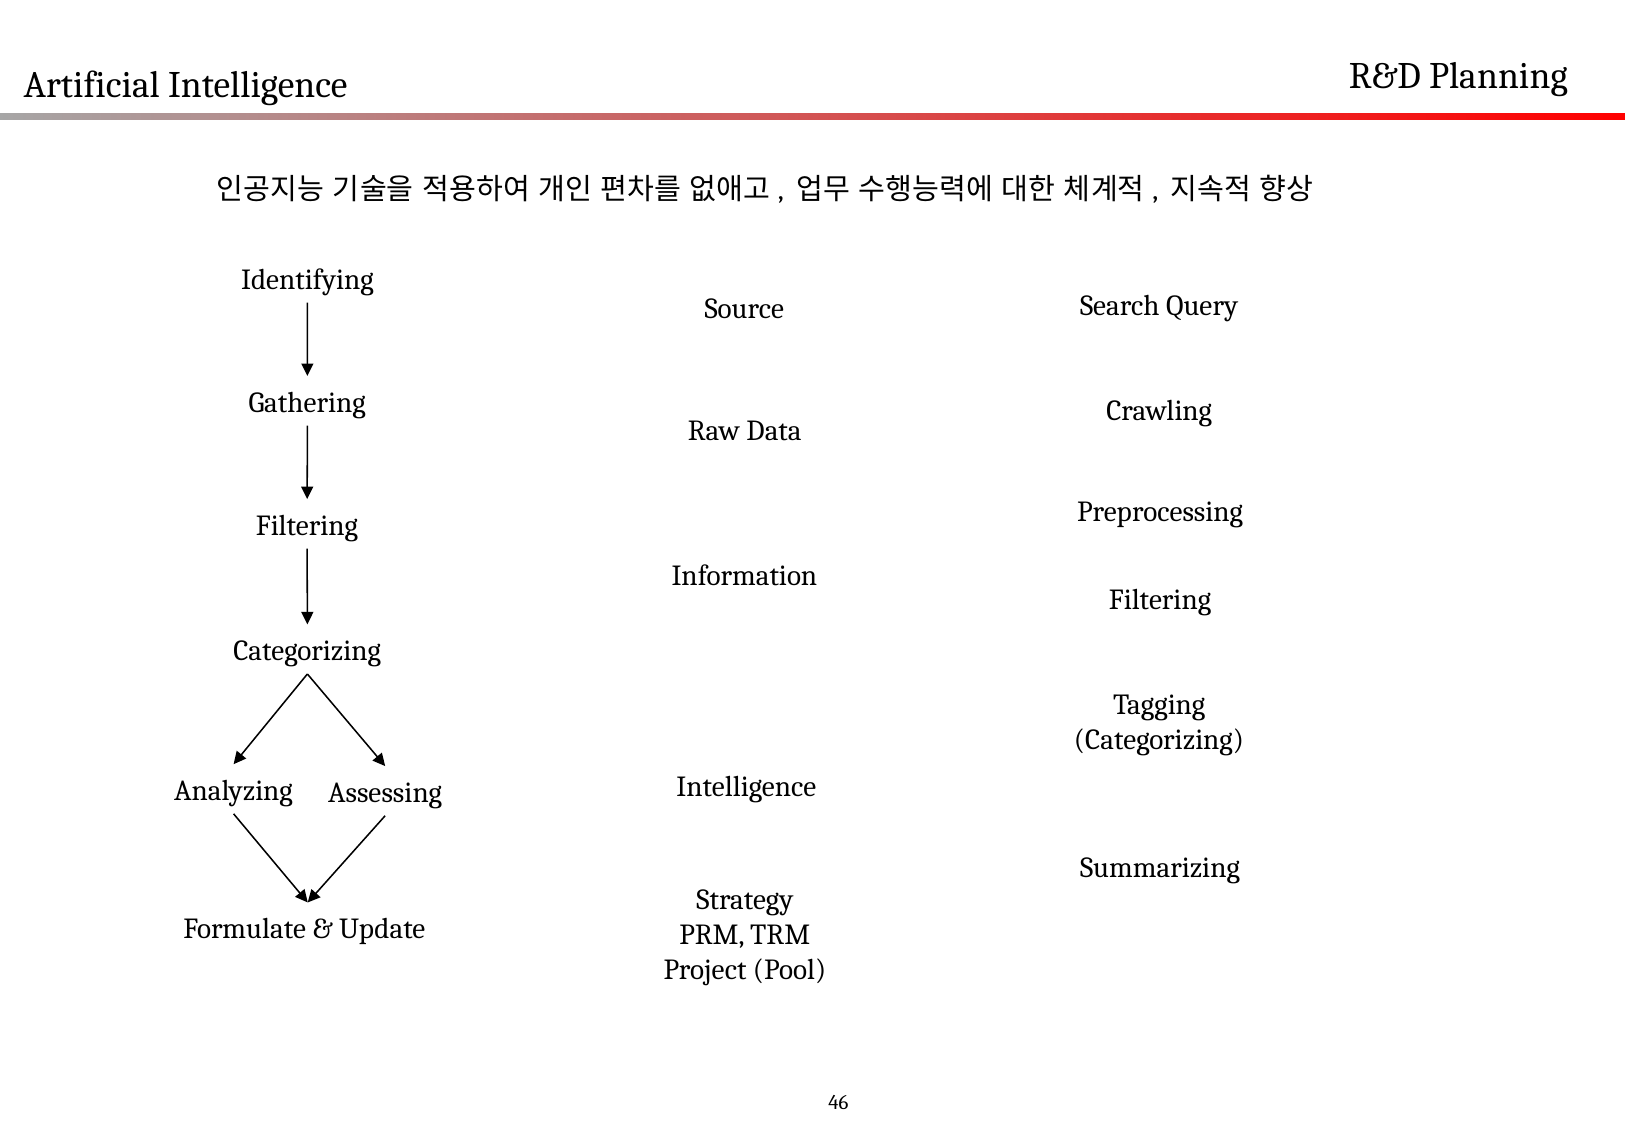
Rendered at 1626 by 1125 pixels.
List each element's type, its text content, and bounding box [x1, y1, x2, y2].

text_box R&D Planning [1333, 43, 1583, 103]
text_box Identifying [226, 252, 389, 303]
text_box Categorizing [218, 624, 397, 674]
text_box Filtering [241, 498, 374, 549]
text_box Gathering [233, 375, 381, 426]
text_box Source [612, 281, 877, 332]
text_box Artificial Intelligence [9, 52, 364, 113]
text_box Formulate & Update [163, 902, 452, 953]
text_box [307, 674, 386, 767]
text_box Summarizing [1065, 841, 1256, 891]
text_box Raw Data [612, 403, 878, 454]
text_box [233, 674, 306, 765]
text_box Crawling [1091, 383, 1228, 434]
text_box Intelligence [650, 759, 843, 810]
text_box Analyzing [159, 764, 308, 814]
text_box Strategy PRM, TRM Project (Pool) [648, 873, 842, 993]
text_box Information [612, 548, 877, 599]
text_box 46 [813, 1080, 869, 1119]
text_box Filtering [1094, 573, 1227, 623]
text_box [233, 814, 309, 903]
text_box 인공지능 기술을 적용하여 개인 편차를 없애고, 업무 수행능력에 대한 체계적, 지속적 향상 [188, 145, 1329, 213]
text_box Search Query [1065, 279, 1254, 329]
text_box Tagging (Categorizing) [1059, 678, 1260, 763]
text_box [311, 816, 386, 903]
text_box Preprocessing [1062, 484, 1259, 535]
text_box Assessing [313, 766, 458, 816]
